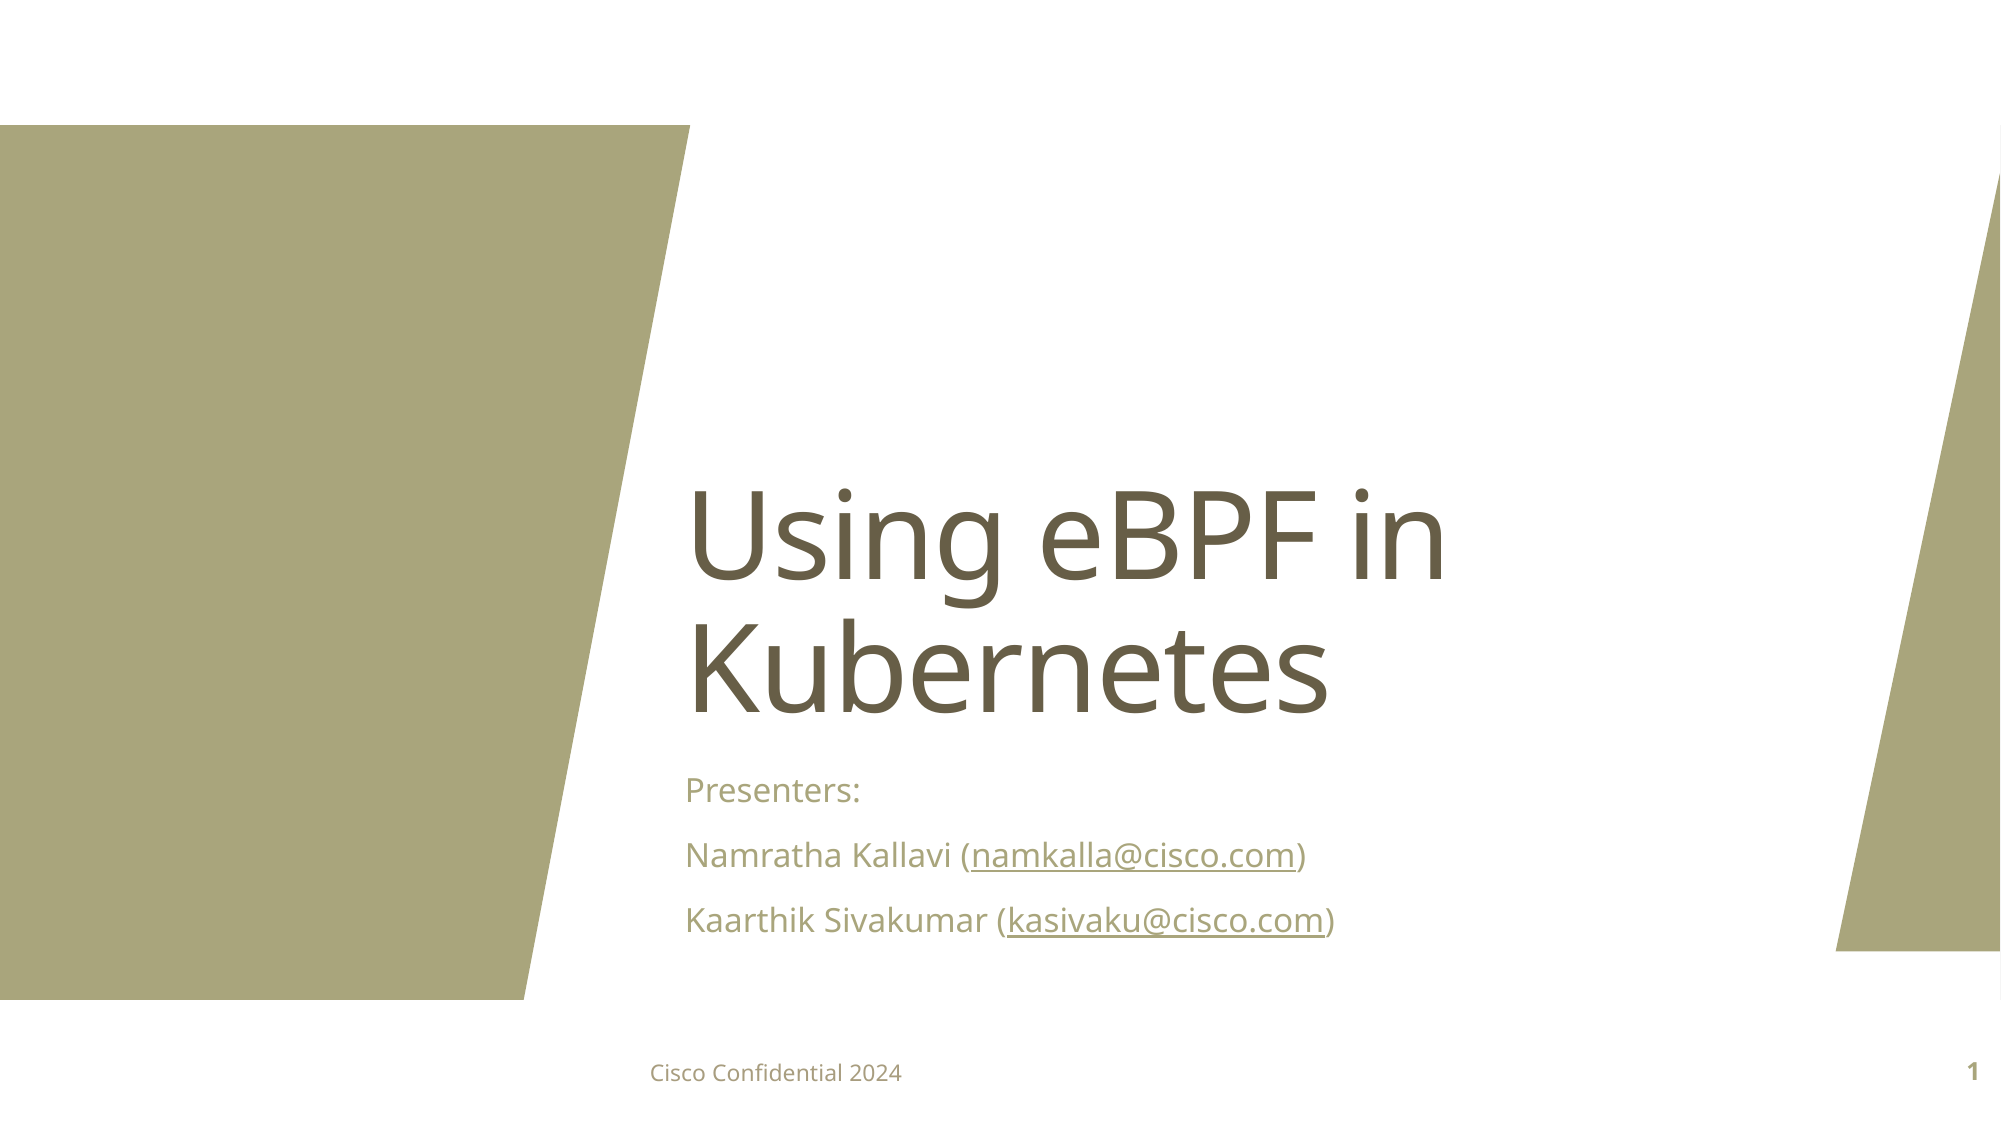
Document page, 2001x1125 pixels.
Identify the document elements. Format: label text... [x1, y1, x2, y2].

text_box [0, 0, 2000, 1125]
text_box [1834, 172, 2000, 953]
text_box [0, 124, 692, 1001]
slide_number 1 [1744, 1042, 1996, 1103]
subtitle Presenters: Namratha Kallavi (namkalla@cisco.com) Kaarthik Sivakumar (kasivaku@cisco.com) [670, 766, 1667, 953]
title Using eBPF in Kubernetes [670, 213, 1870, 747]
footer Cisco Confidential 2024 [634, 1042, 1605, 1103]
